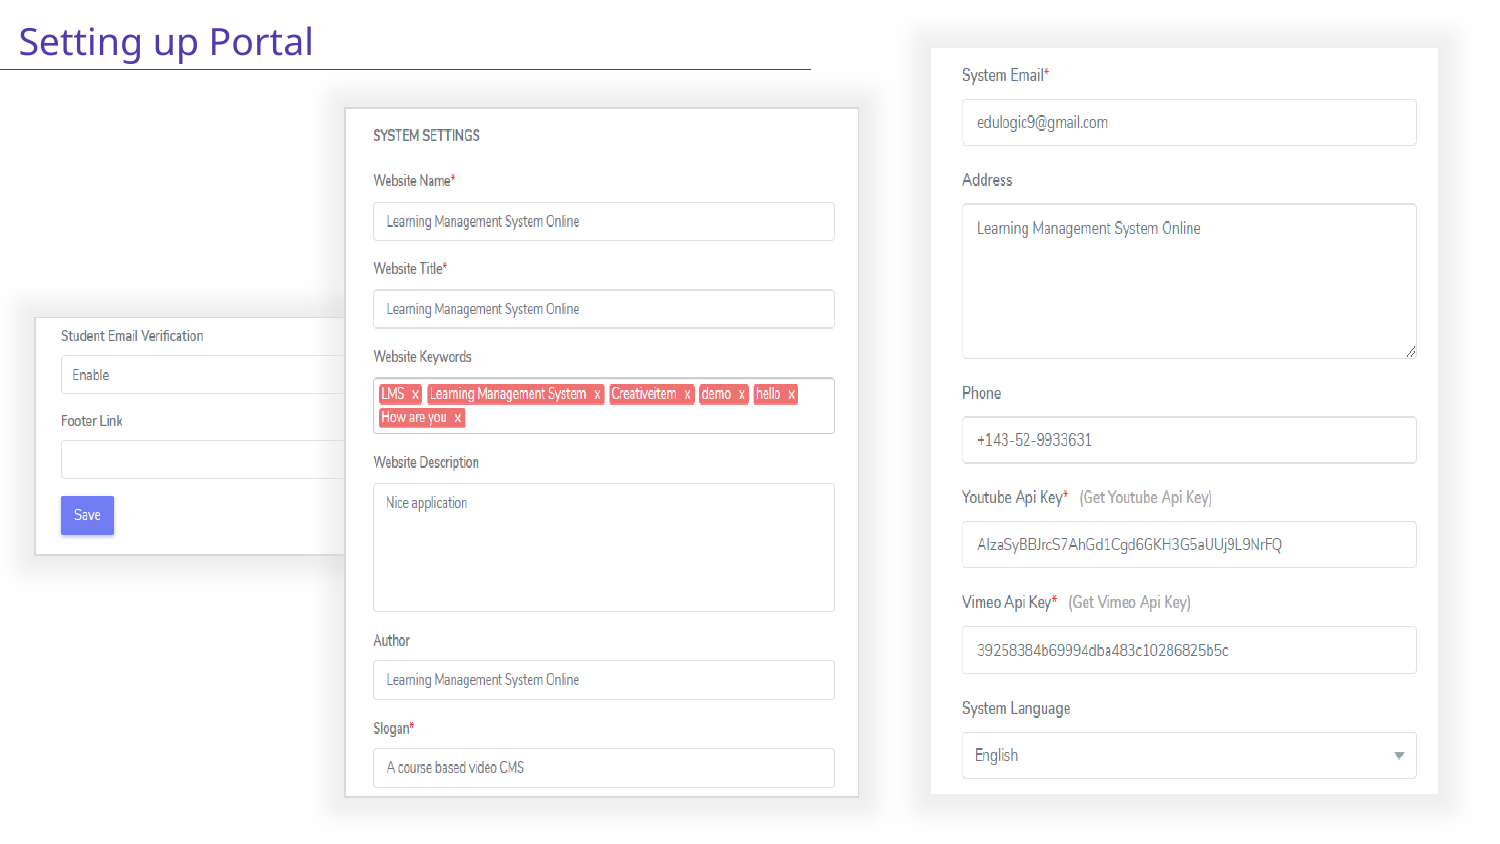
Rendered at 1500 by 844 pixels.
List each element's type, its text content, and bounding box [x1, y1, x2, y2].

text_box Setting up Portal [3, 0, 790, 68]
picture [35, 108, 859, 797]
picture [930, 48, 1439, 795]
